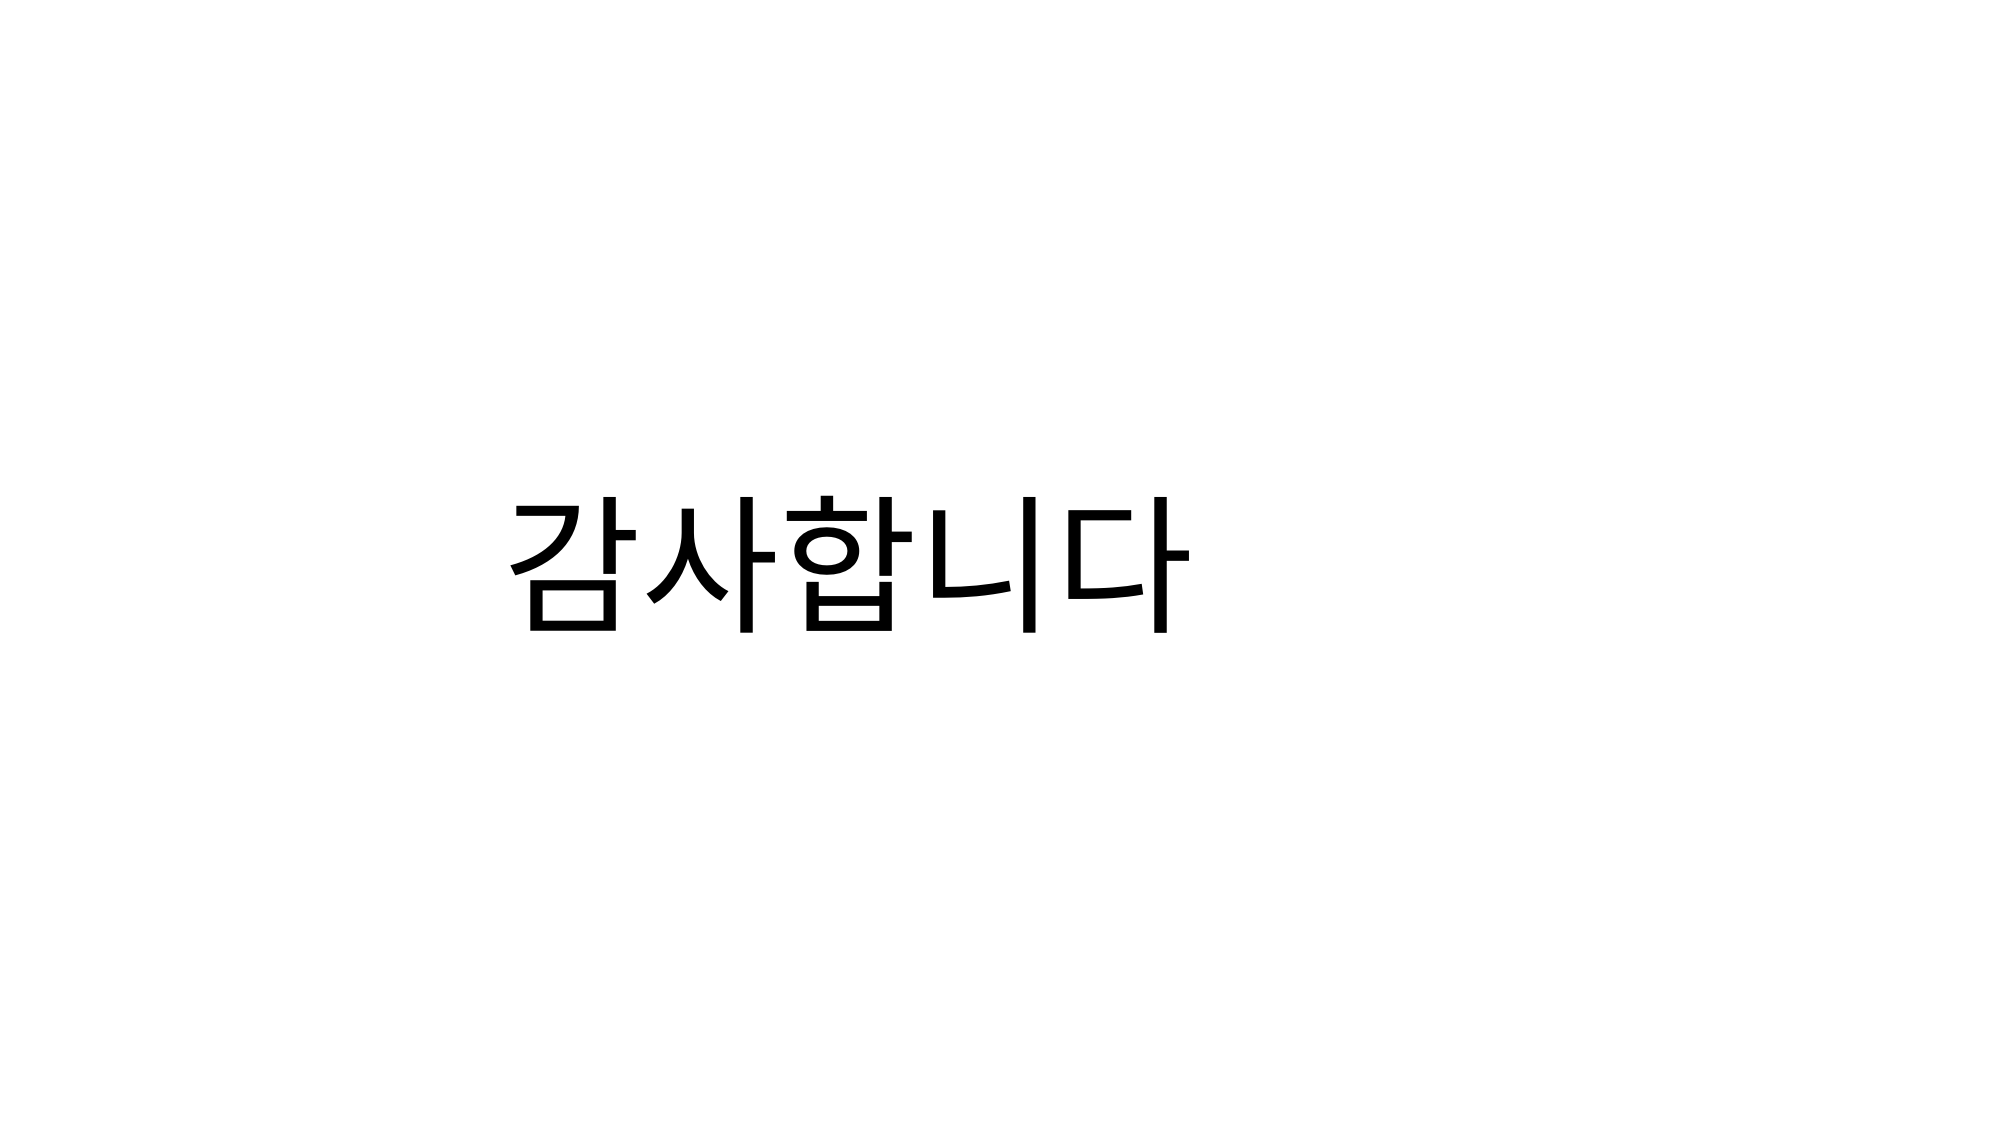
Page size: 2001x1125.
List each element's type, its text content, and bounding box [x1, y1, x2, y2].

text_box 감사합니다 [488, 463, 1489, 659]
